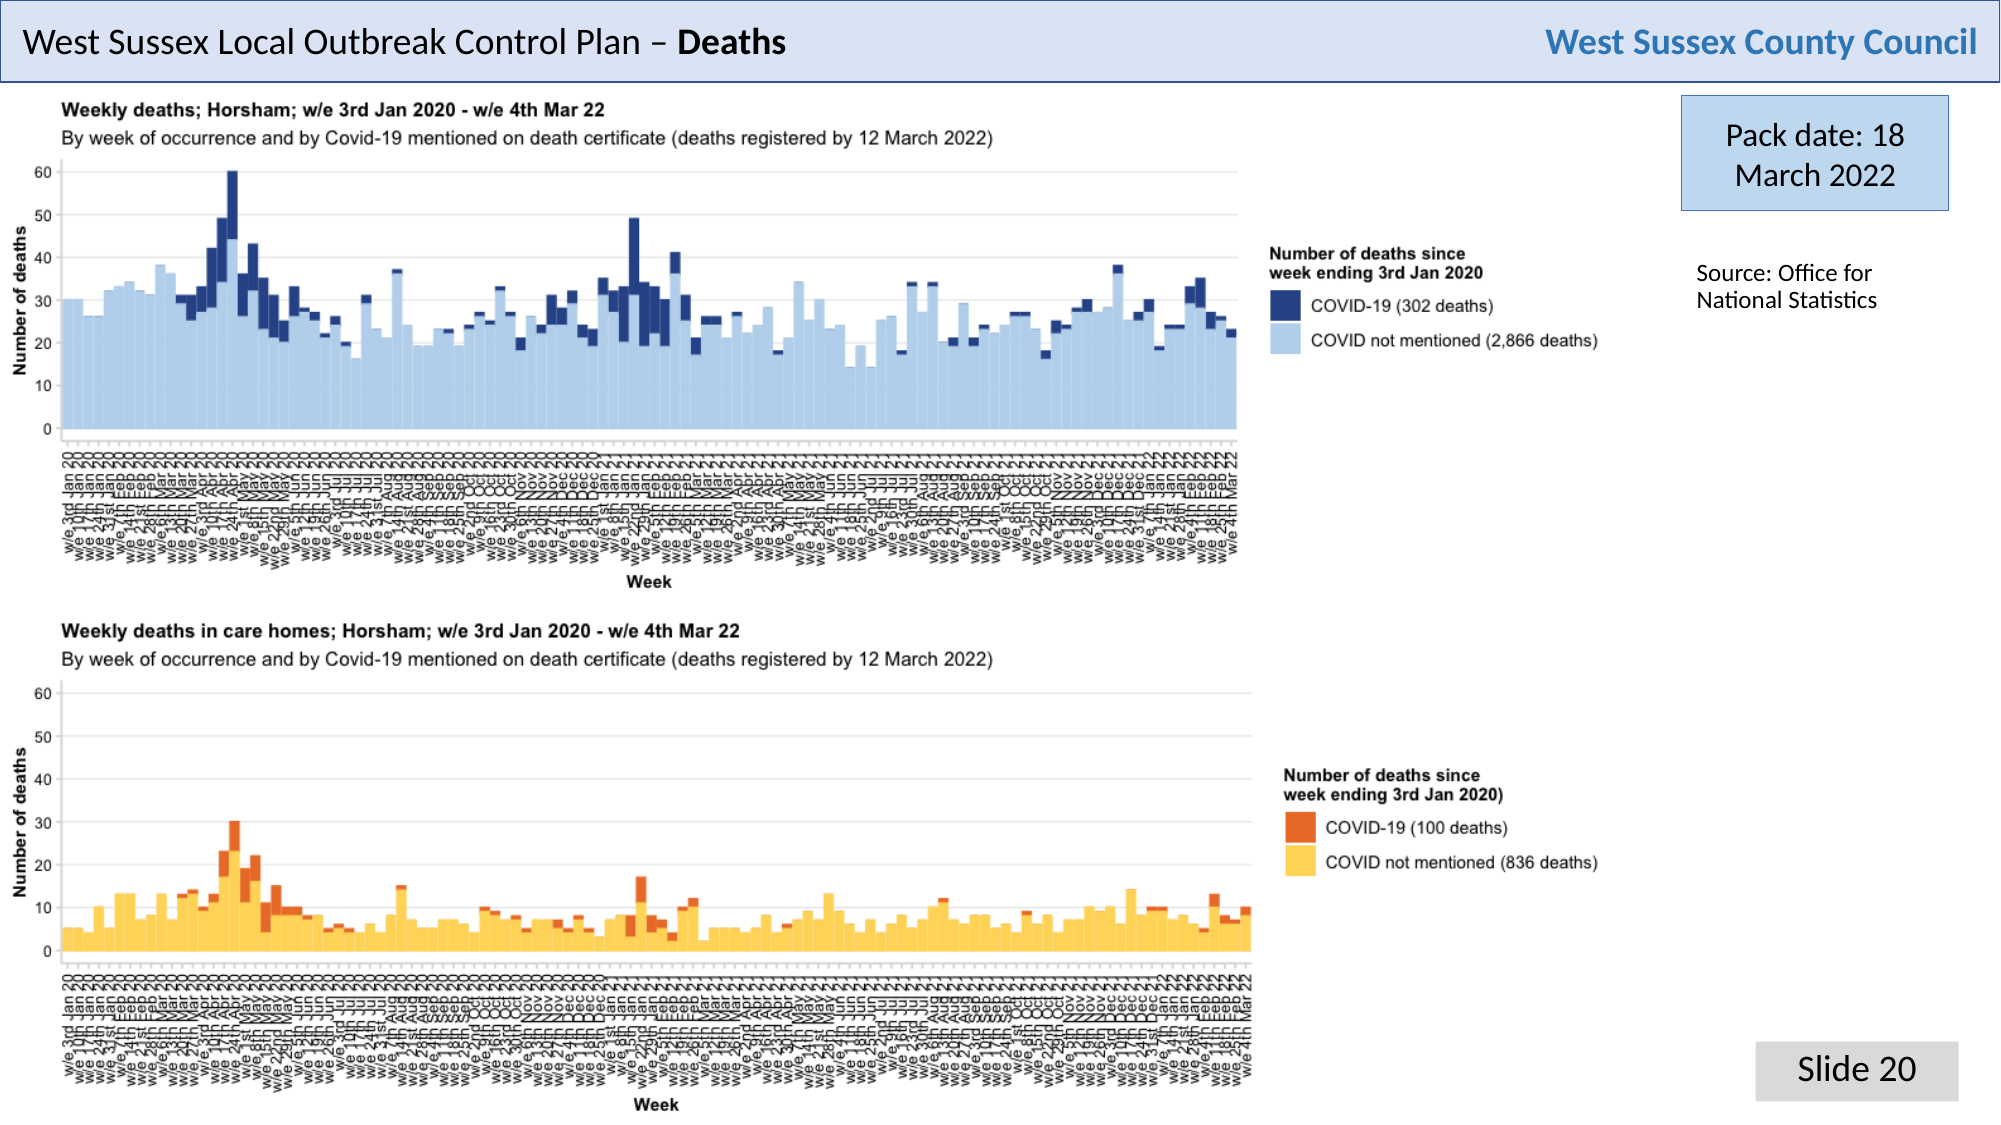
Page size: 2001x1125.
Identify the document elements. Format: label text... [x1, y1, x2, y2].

picture [3, 91, 1619, 602]
list Slide 20 [1755, 1041, 1959, 1102]
list Source: Office for National Statistics [1681, 252, 1959, 289]
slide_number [1681, 95, 1949, 211]
picture [3, 612, 1619, 1125]
